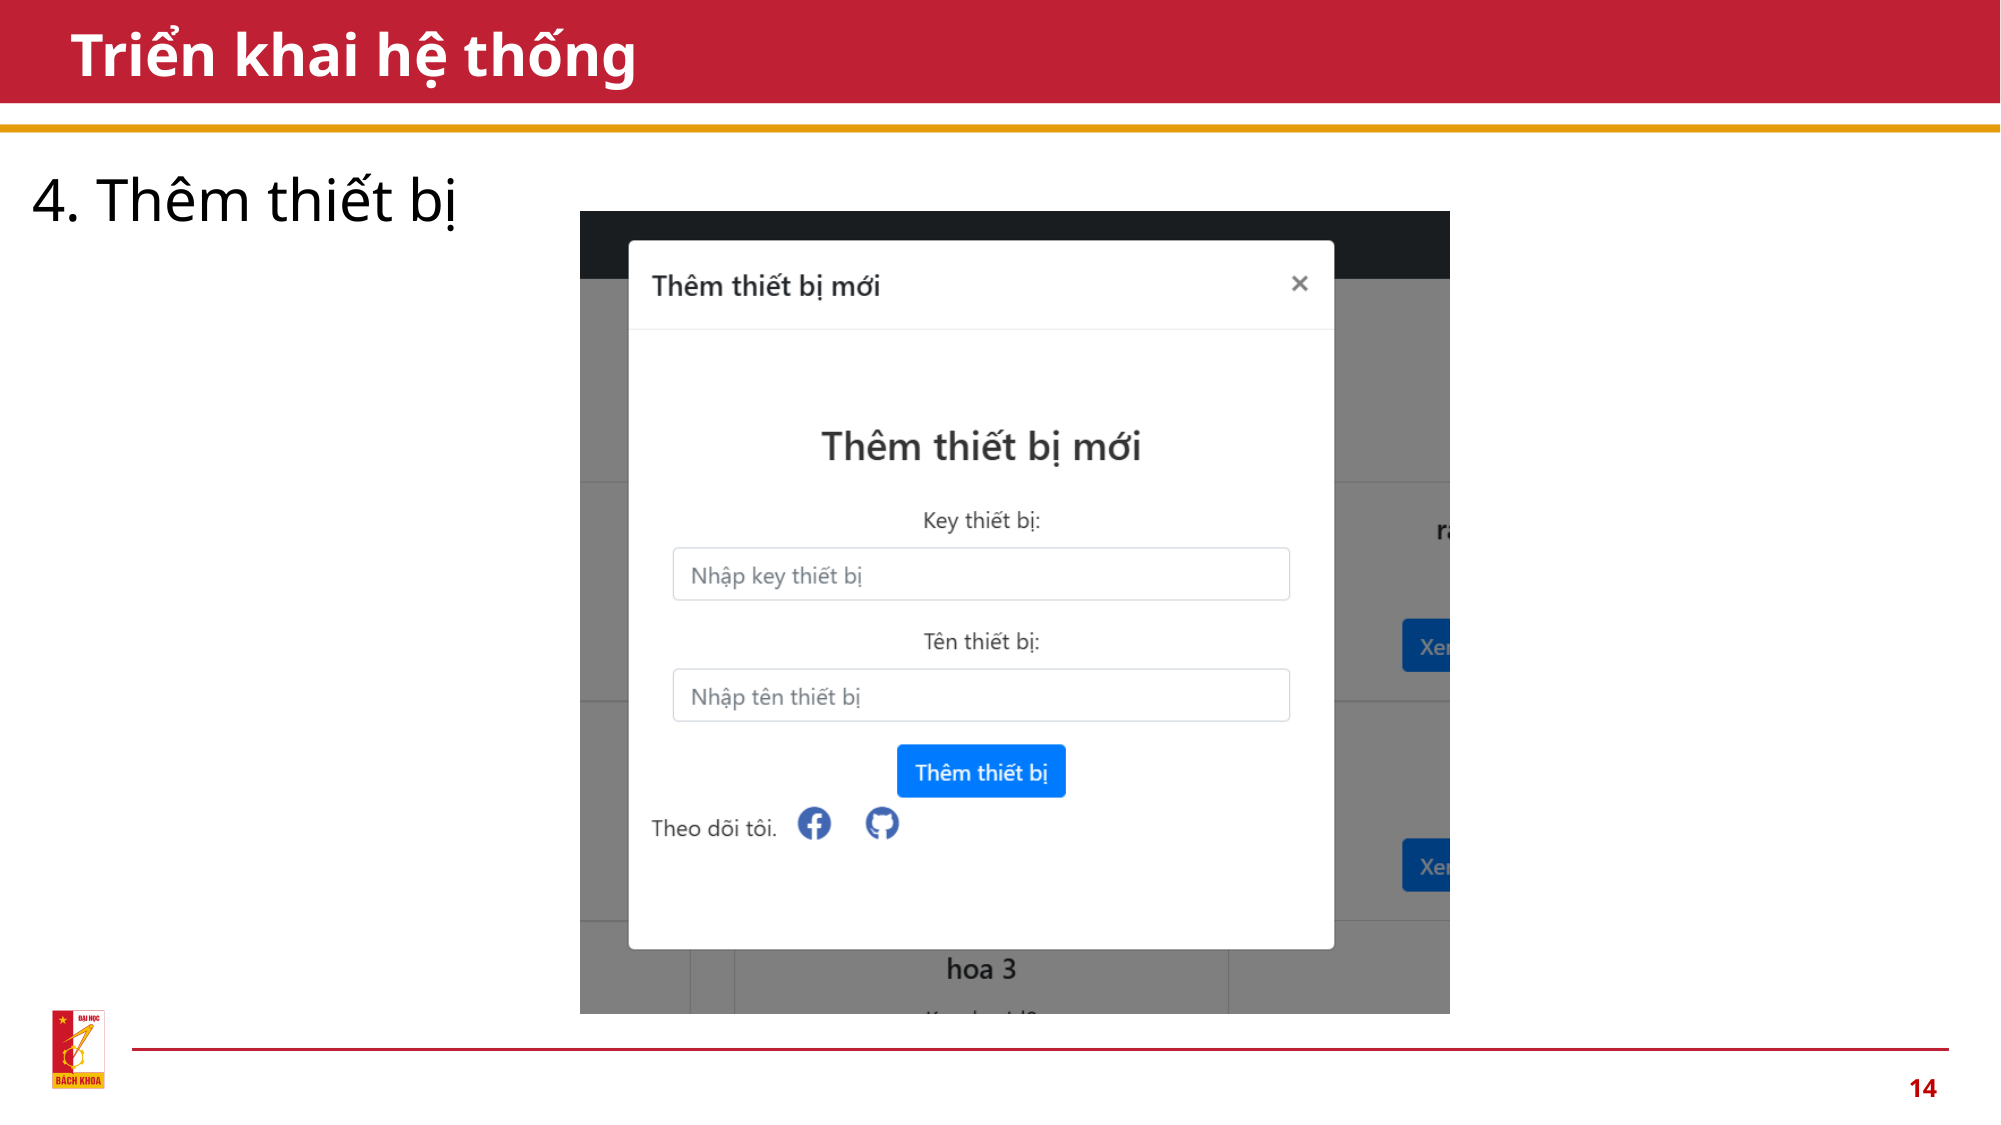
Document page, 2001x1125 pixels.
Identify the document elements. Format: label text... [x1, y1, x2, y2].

slide_number 14 [1502, 1065, 1953, 1125]
list 4. Thêm thiết bị [17, 164, 1720, 1017]
title Triển khai hệ thống [55, 18, 1945, 90]
picture [0, 0, 2001, 1125]
